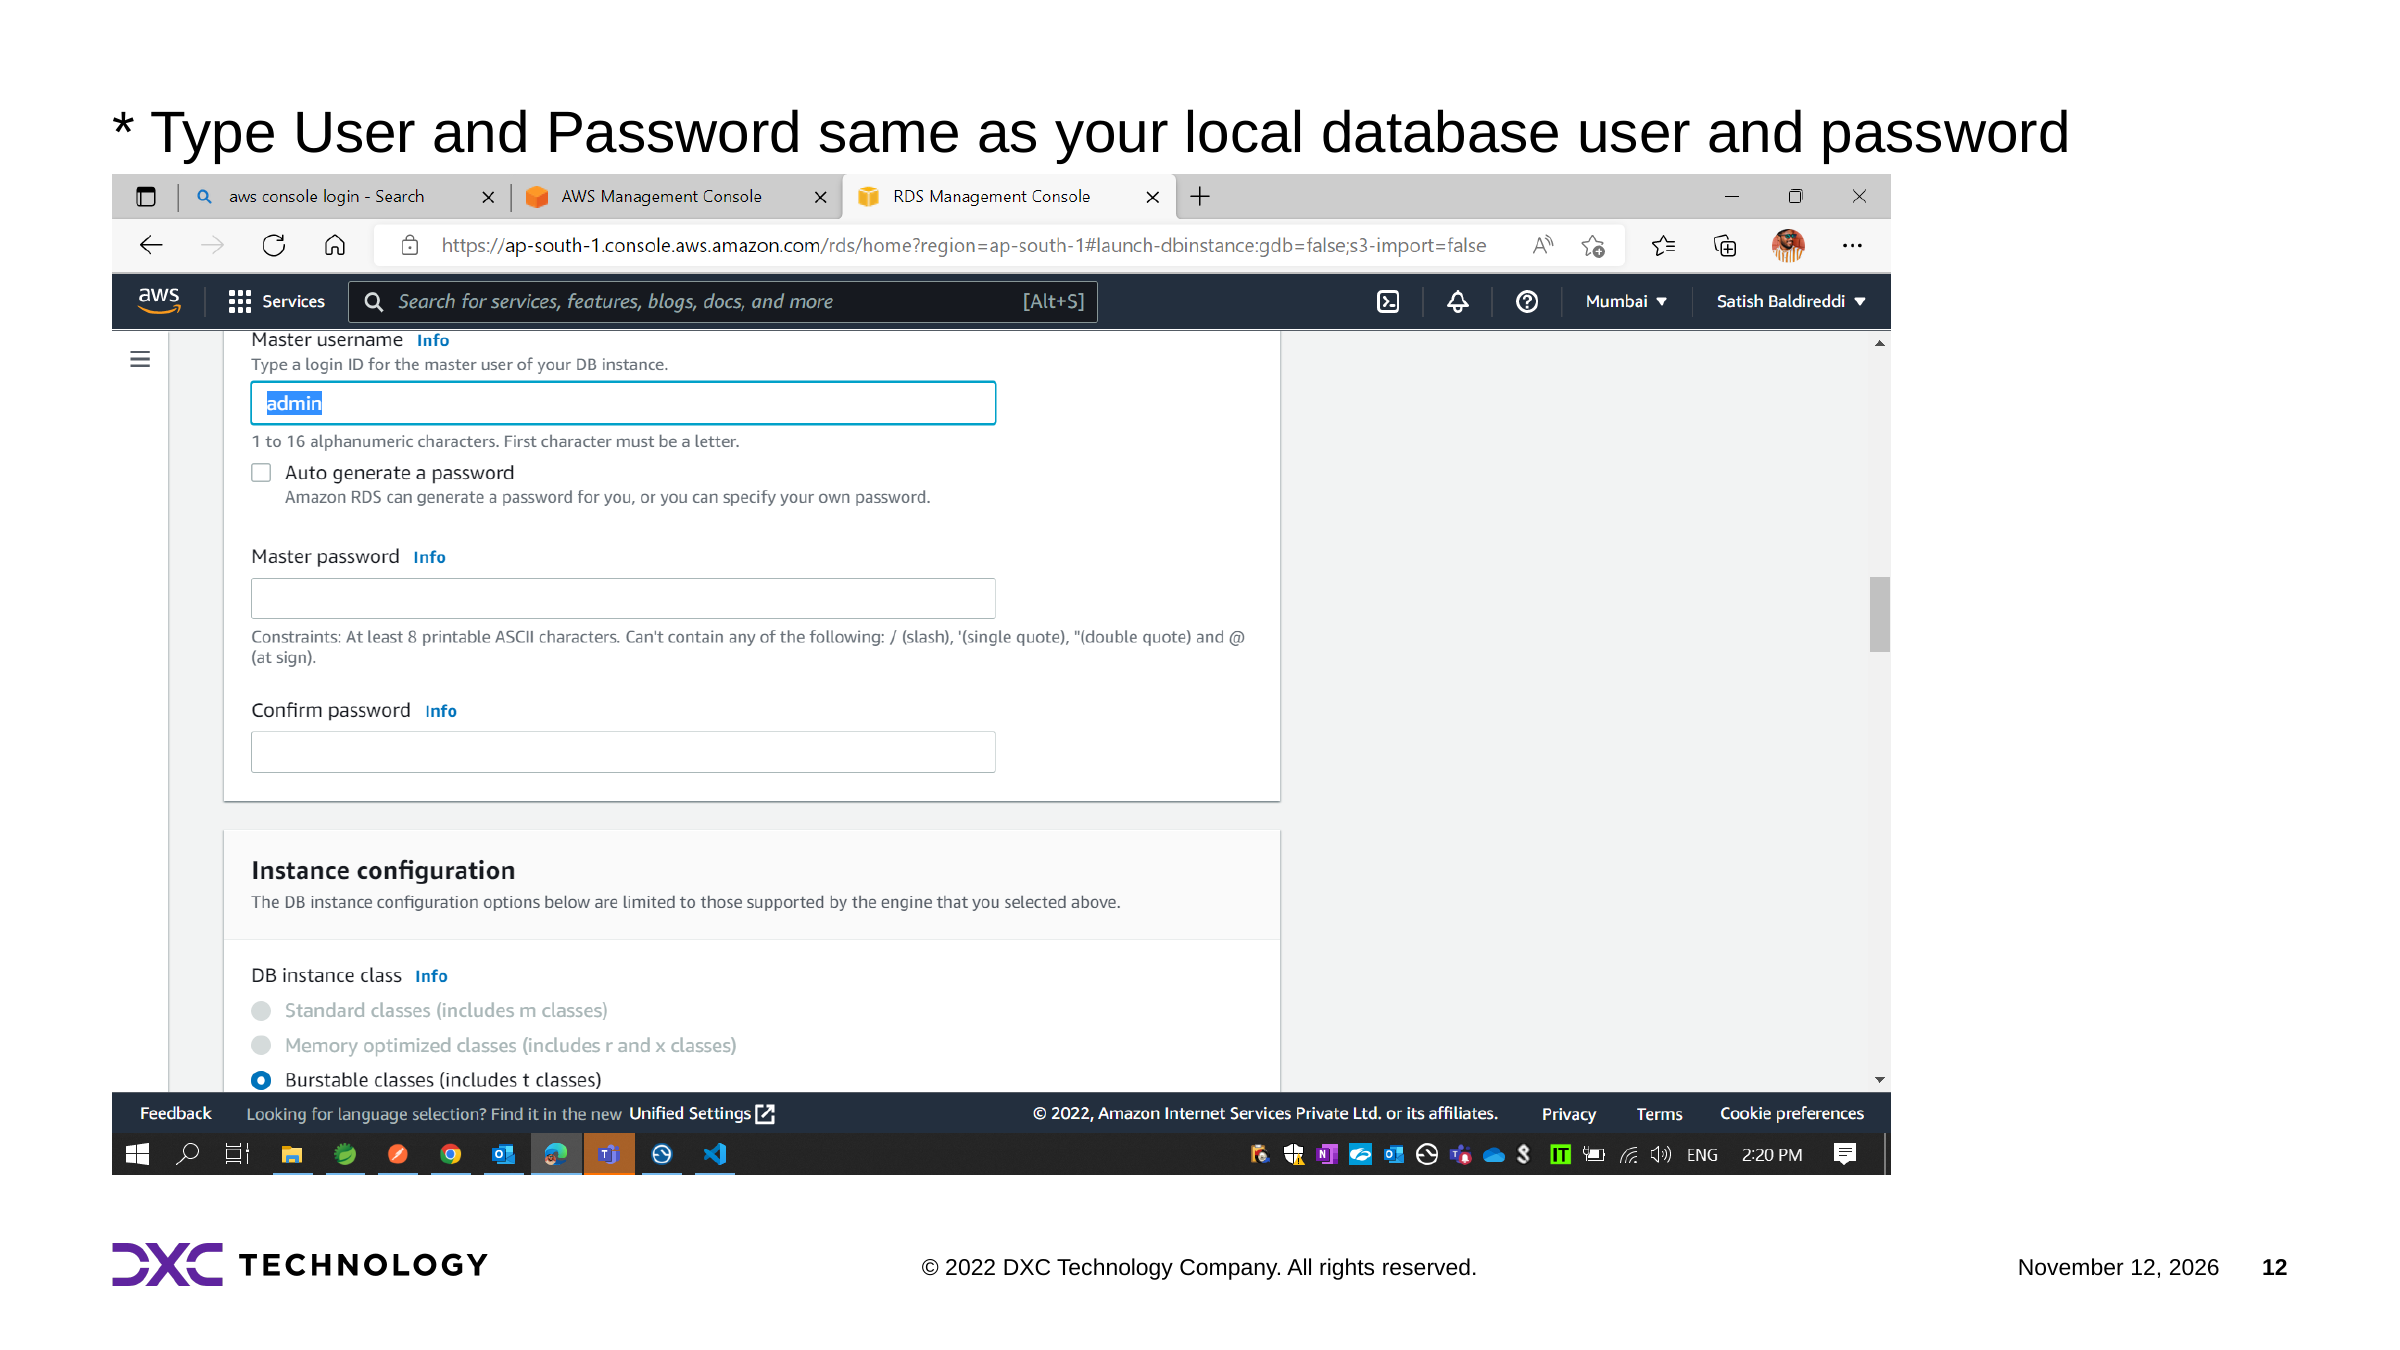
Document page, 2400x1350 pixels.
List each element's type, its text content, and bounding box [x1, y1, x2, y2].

title * Type User and Password same as your local database user and password [112, 104, 2288, 338]
picture [112, 1243, 488, 1286]
picture [112, 174, 1891, 1175]
